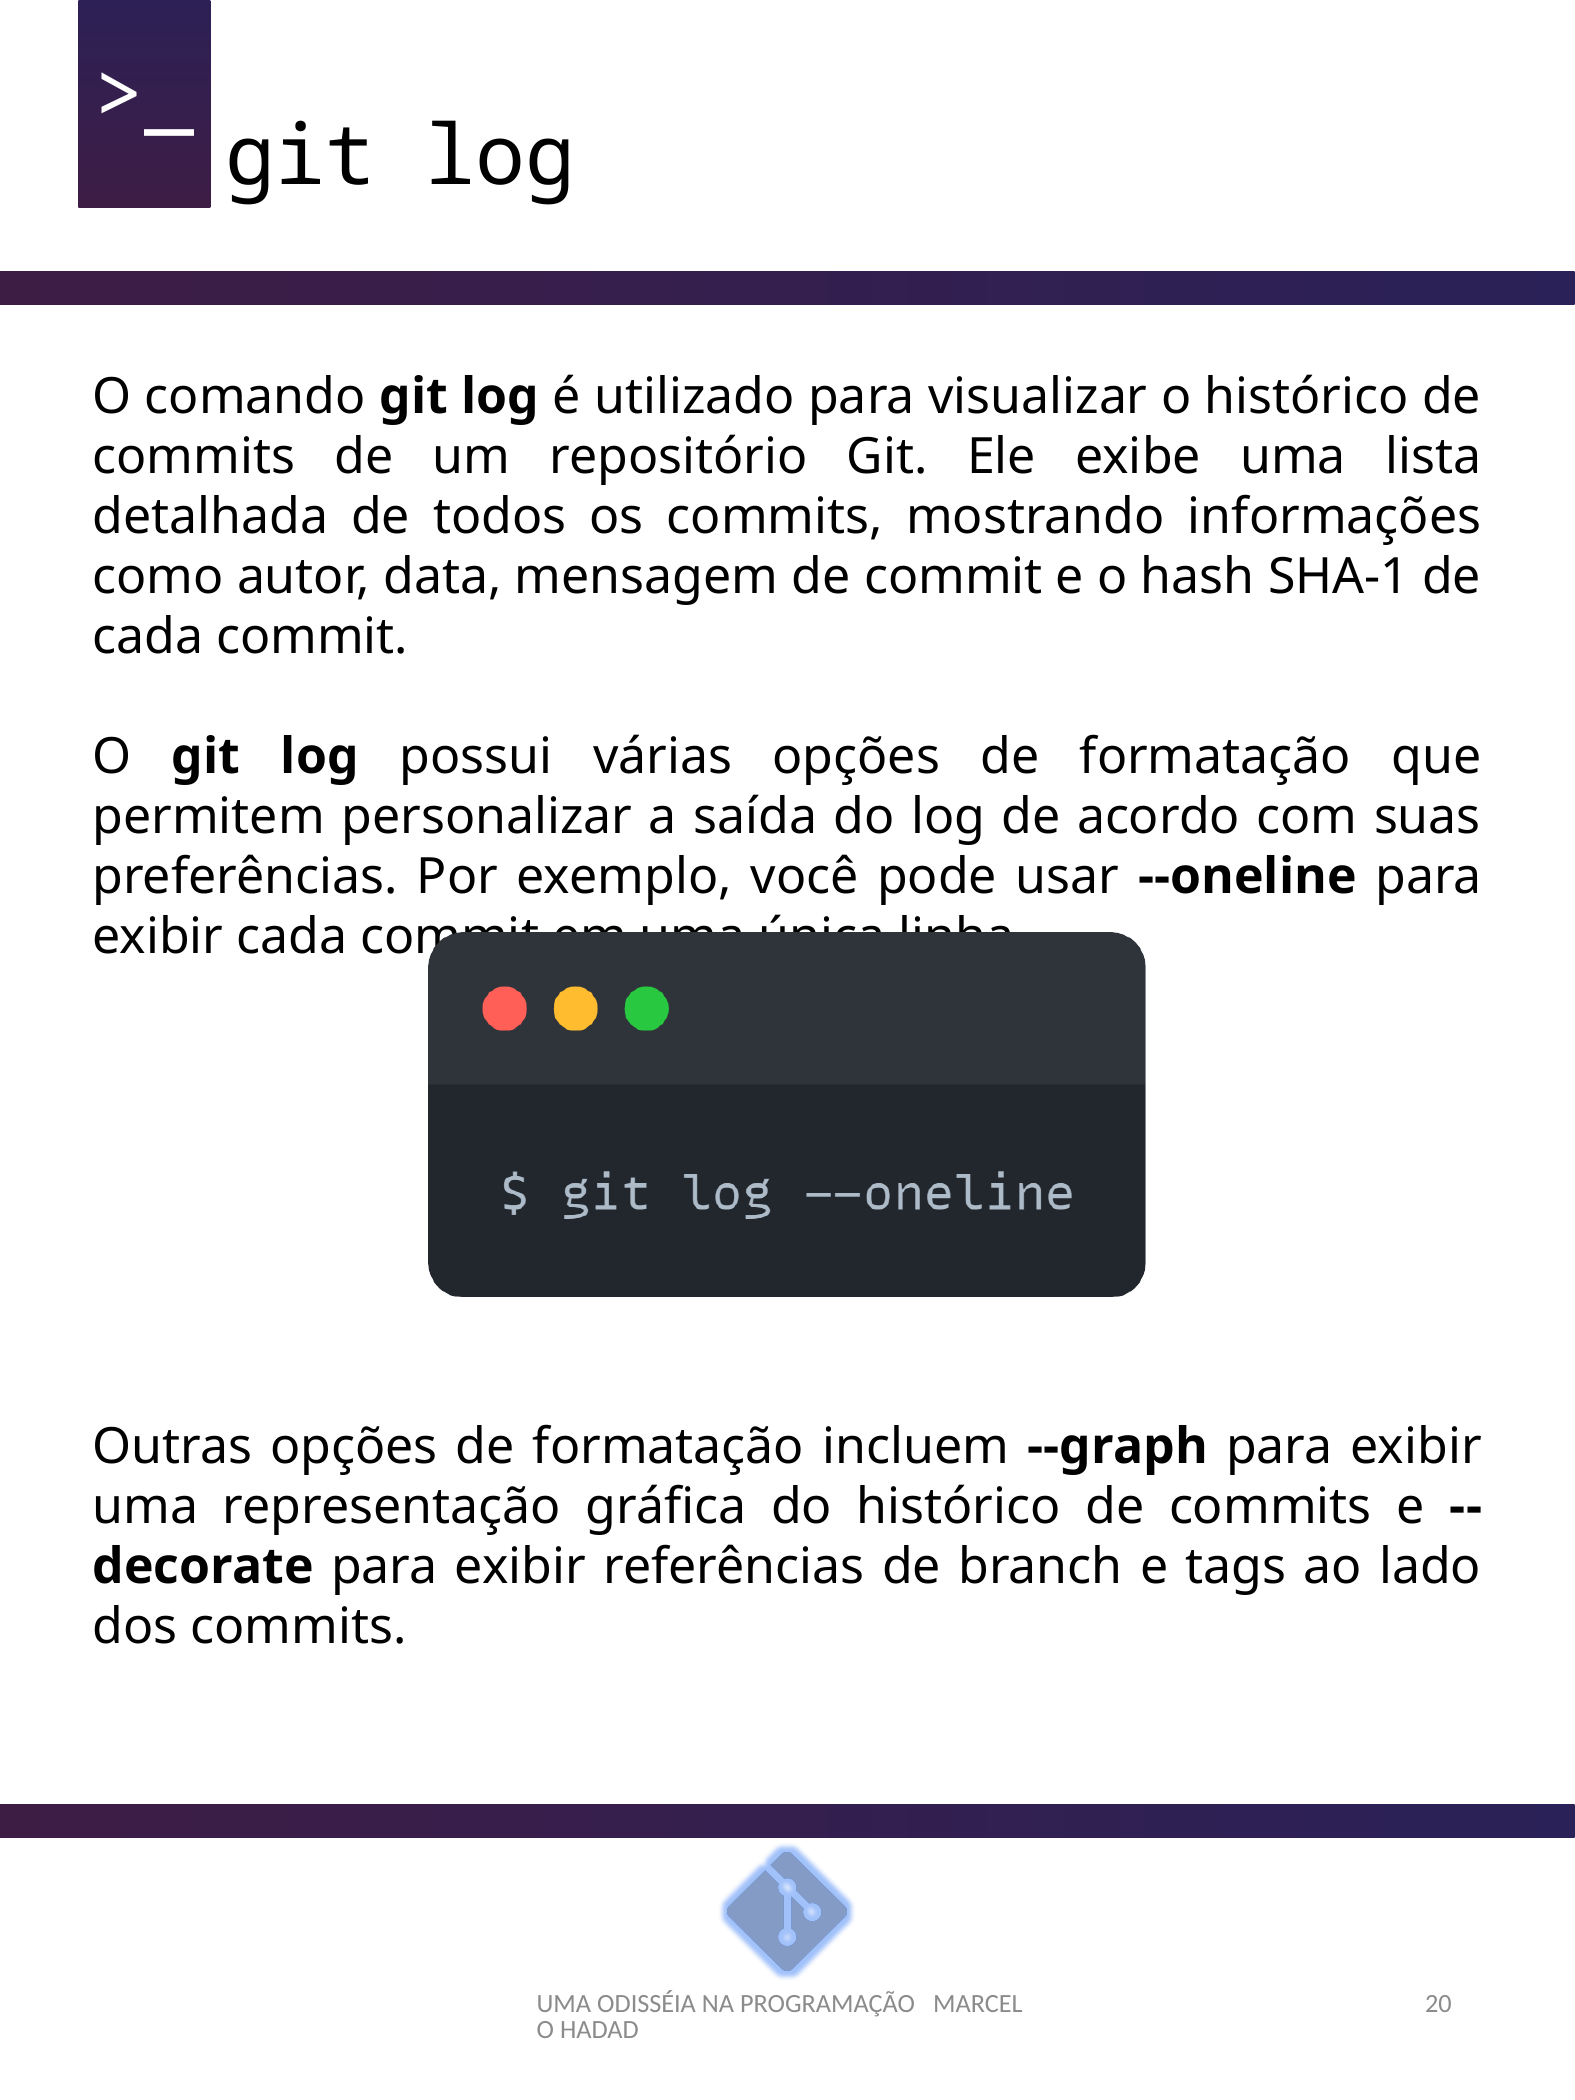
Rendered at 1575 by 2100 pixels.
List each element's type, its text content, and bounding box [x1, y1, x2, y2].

text_box O comando git log é utilizado para visualizar o histórico de commits de um repositório Git. Ele exibe uma lista detalhada de todos os commits, mostrando informações como autor, data, mensagem de commit e o hash SHA-1 de cada commit. O git log possui várias opções de formatação que permitem personalizar a saída do log de acordo com suas preferências. Por exemplo, você pode usar --oneline para exibir cada commit em uma única linha. [77, 356, 1497, 972]
picture [727, 1852, 847, 1971]
text_box >_ [77, 0, 212, 209]
text_box Outras opções de formatação incluem --graph para exibir uma representação gráfica do histórico de commits e --decorate para exibir referências de branch e tags ao lado dos commits. [77, 1406, 1497, 1661]
footer UMA ODISSÉIA NA PROGRAMAÇÃO MARCELO HADAD [521, 1946, 1054, 2059]
slide_number 20 [1112, 1946, 1467, 2059]
text_box [0, 1803, 1575, 1838]
text_box [0, 270, 1575, 305]
text_box git log [212, 93, 1575, 209]
picture [428, 932, 1146, 1297]
